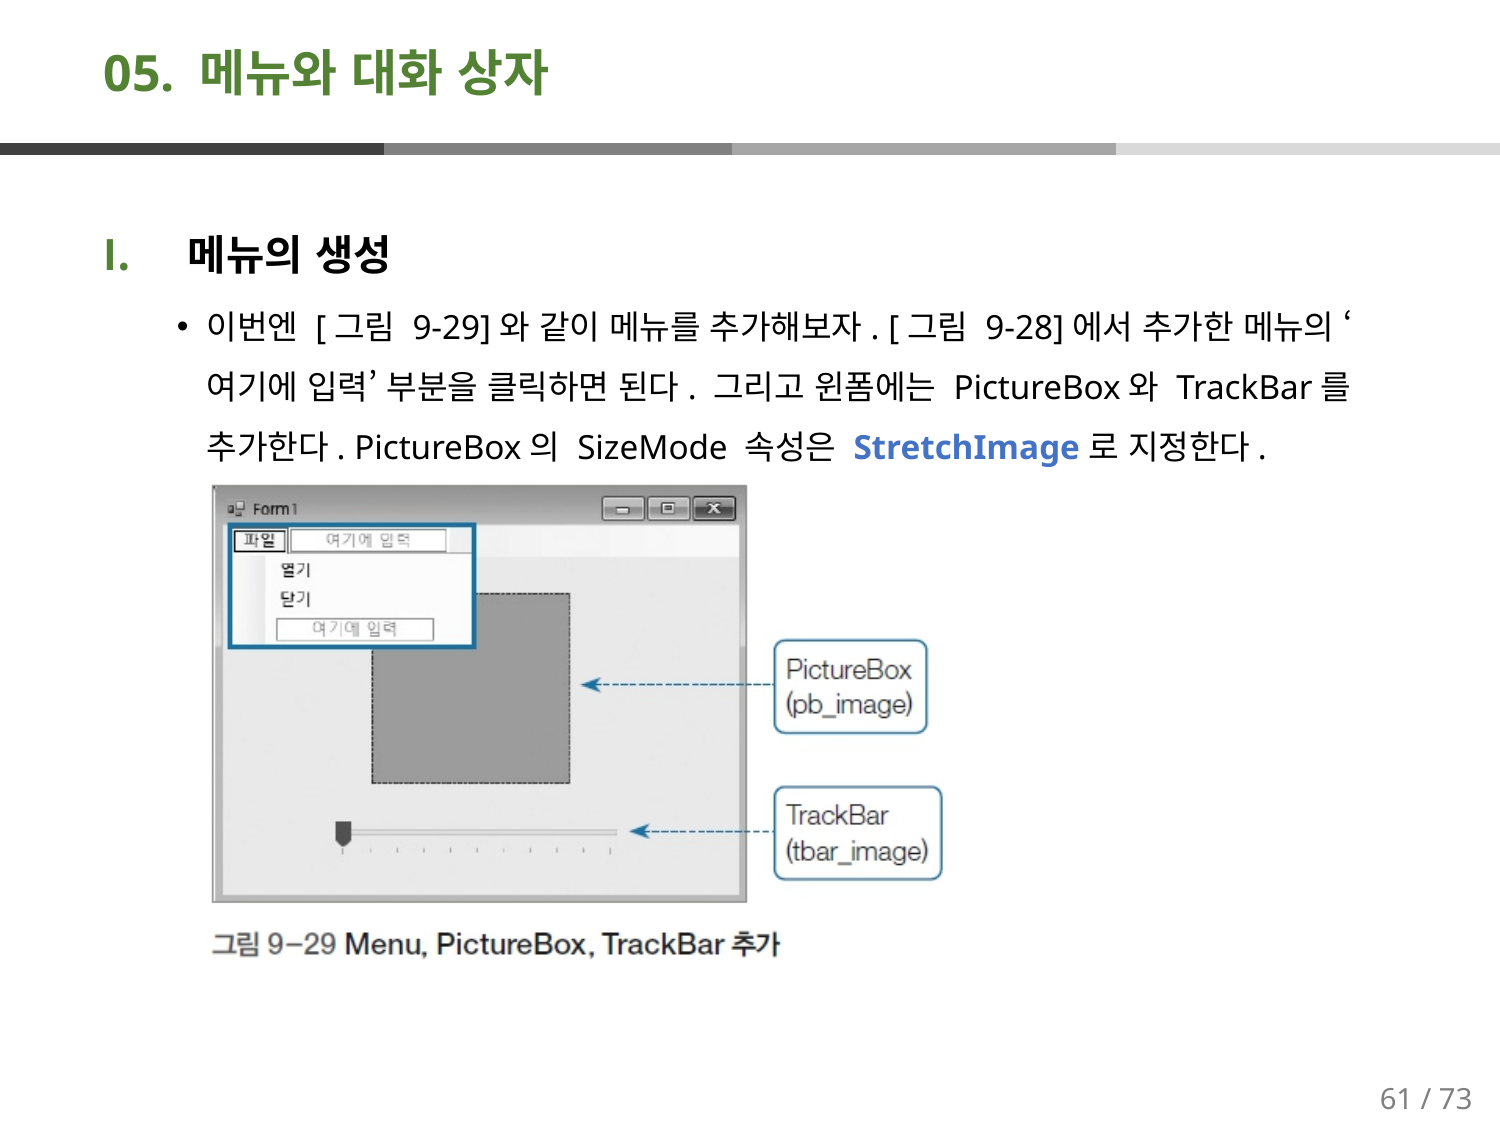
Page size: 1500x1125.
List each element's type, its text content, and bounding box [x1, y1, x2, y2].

picture [206, 479, 946, 962]
title 05. 메뉴와 대화 상자 [88, 30, 1400, 121]
list 메뉴의 생성 이번엔 [그림 9-29]와 같이 메뉴를 추가해보자. [그림 9-28]에서 추가한 메뉴의 ‘여기에 입력’ 부분을 클릭하면 된다. 그리고 윈폼에는 PictureBox와 TrackBar를 추가한다. PictureBox의 SizeMode 속성은 StretchImage로 지정한다. [88, 196, 1424, 1125]
